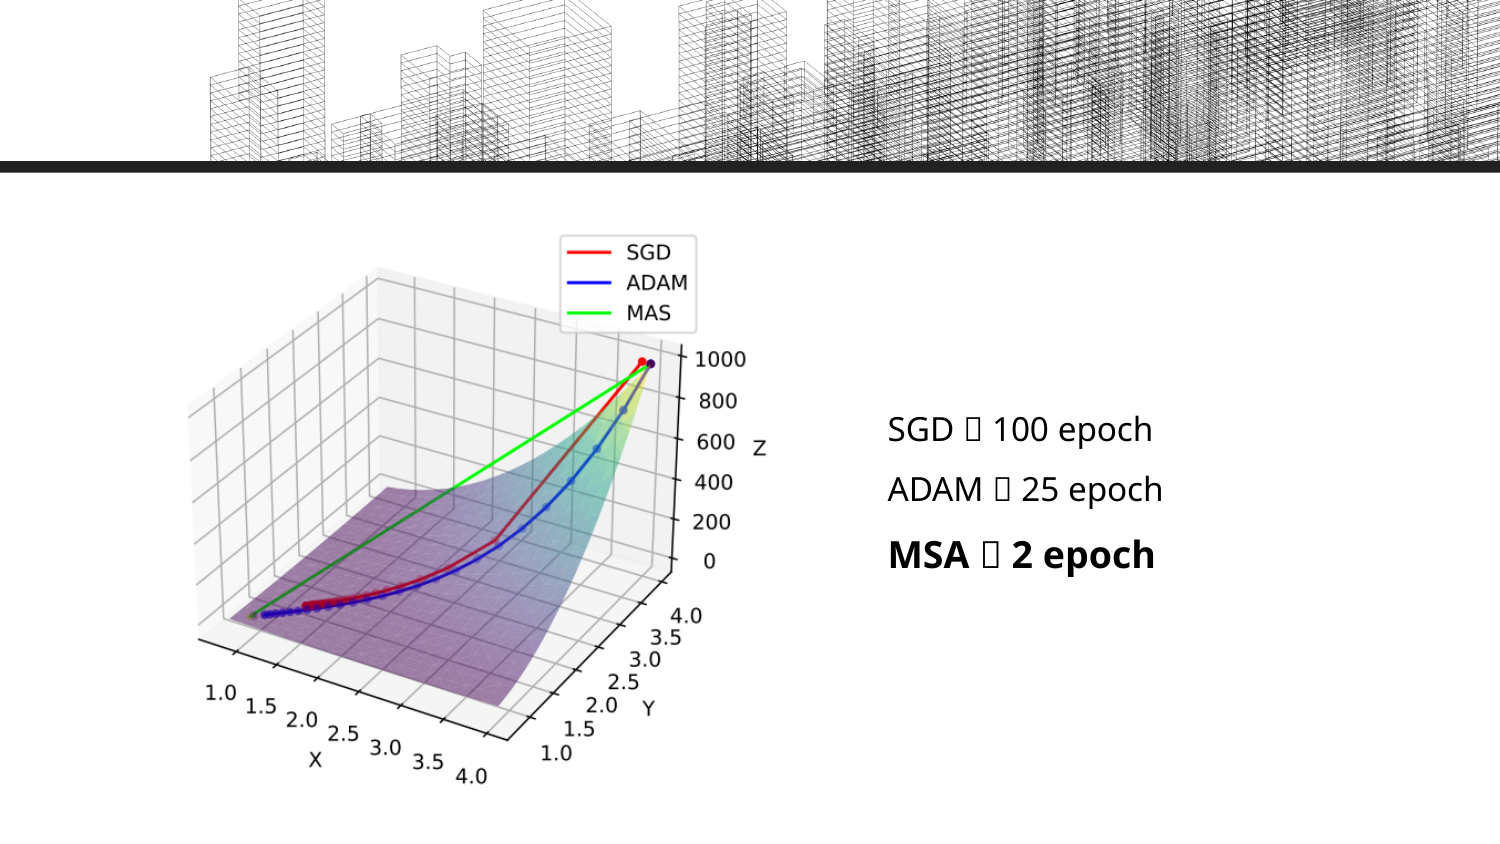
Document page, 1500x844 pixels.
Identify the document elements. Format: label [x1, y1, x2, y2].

picture [165, 223, 778, 805]
picture [0, 0, 1500, 161]
